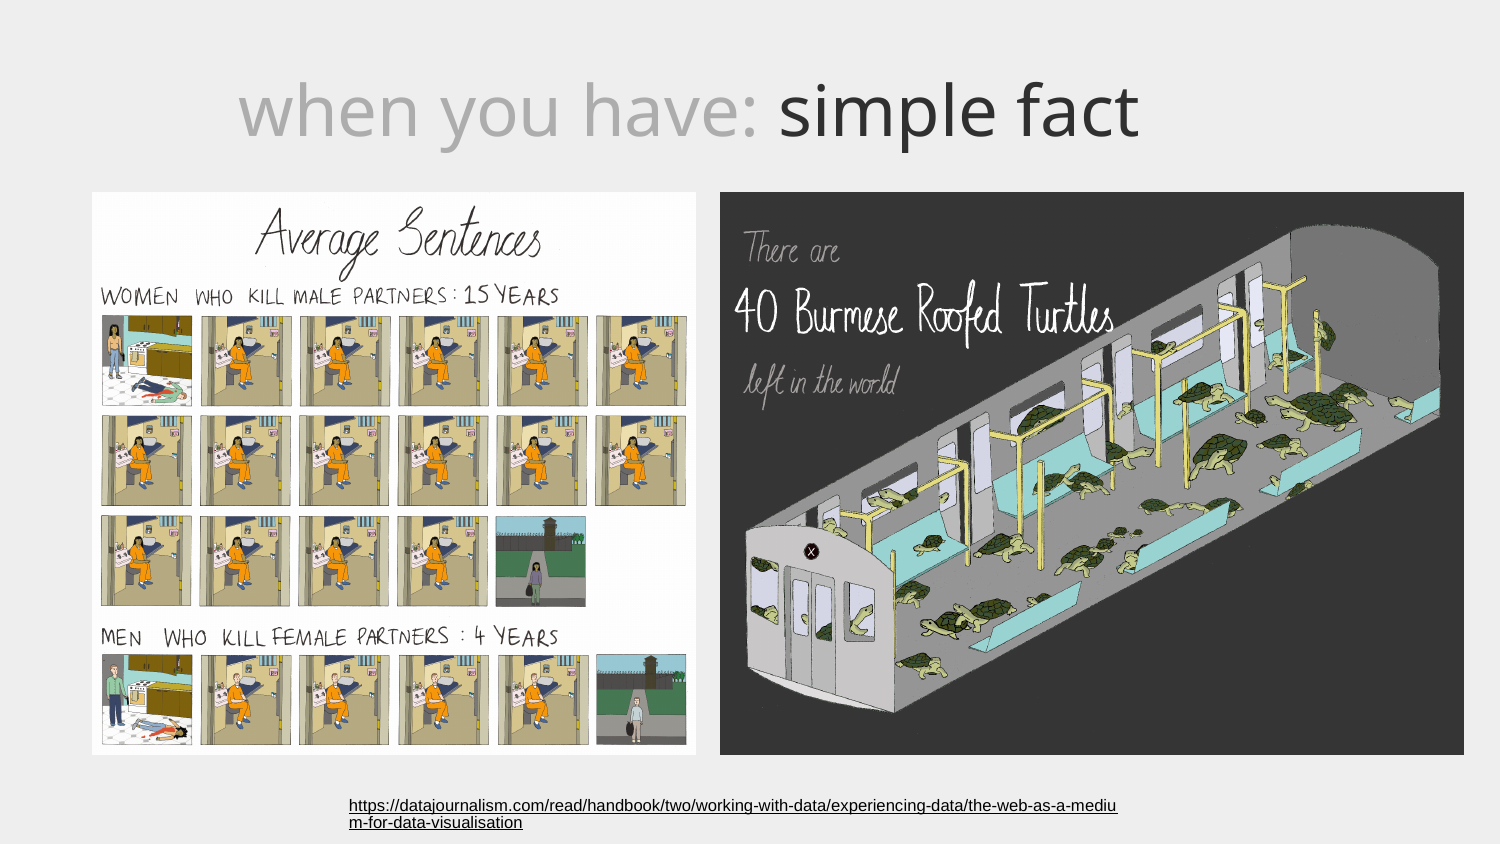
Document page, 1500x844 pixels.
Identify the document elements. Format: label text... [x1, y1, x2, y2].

text_box when you have: simple fact [223, 51, 1240, 167]
picture [720, 192, 1465, 756]
picture [92, 192, 696, 756]
text_box https://datajournalism.com/read/handbook/two/working-with-data/experiencing-data/the-web-as-a-medium-for-data-visualisation [333, 779, 1147, 844]
